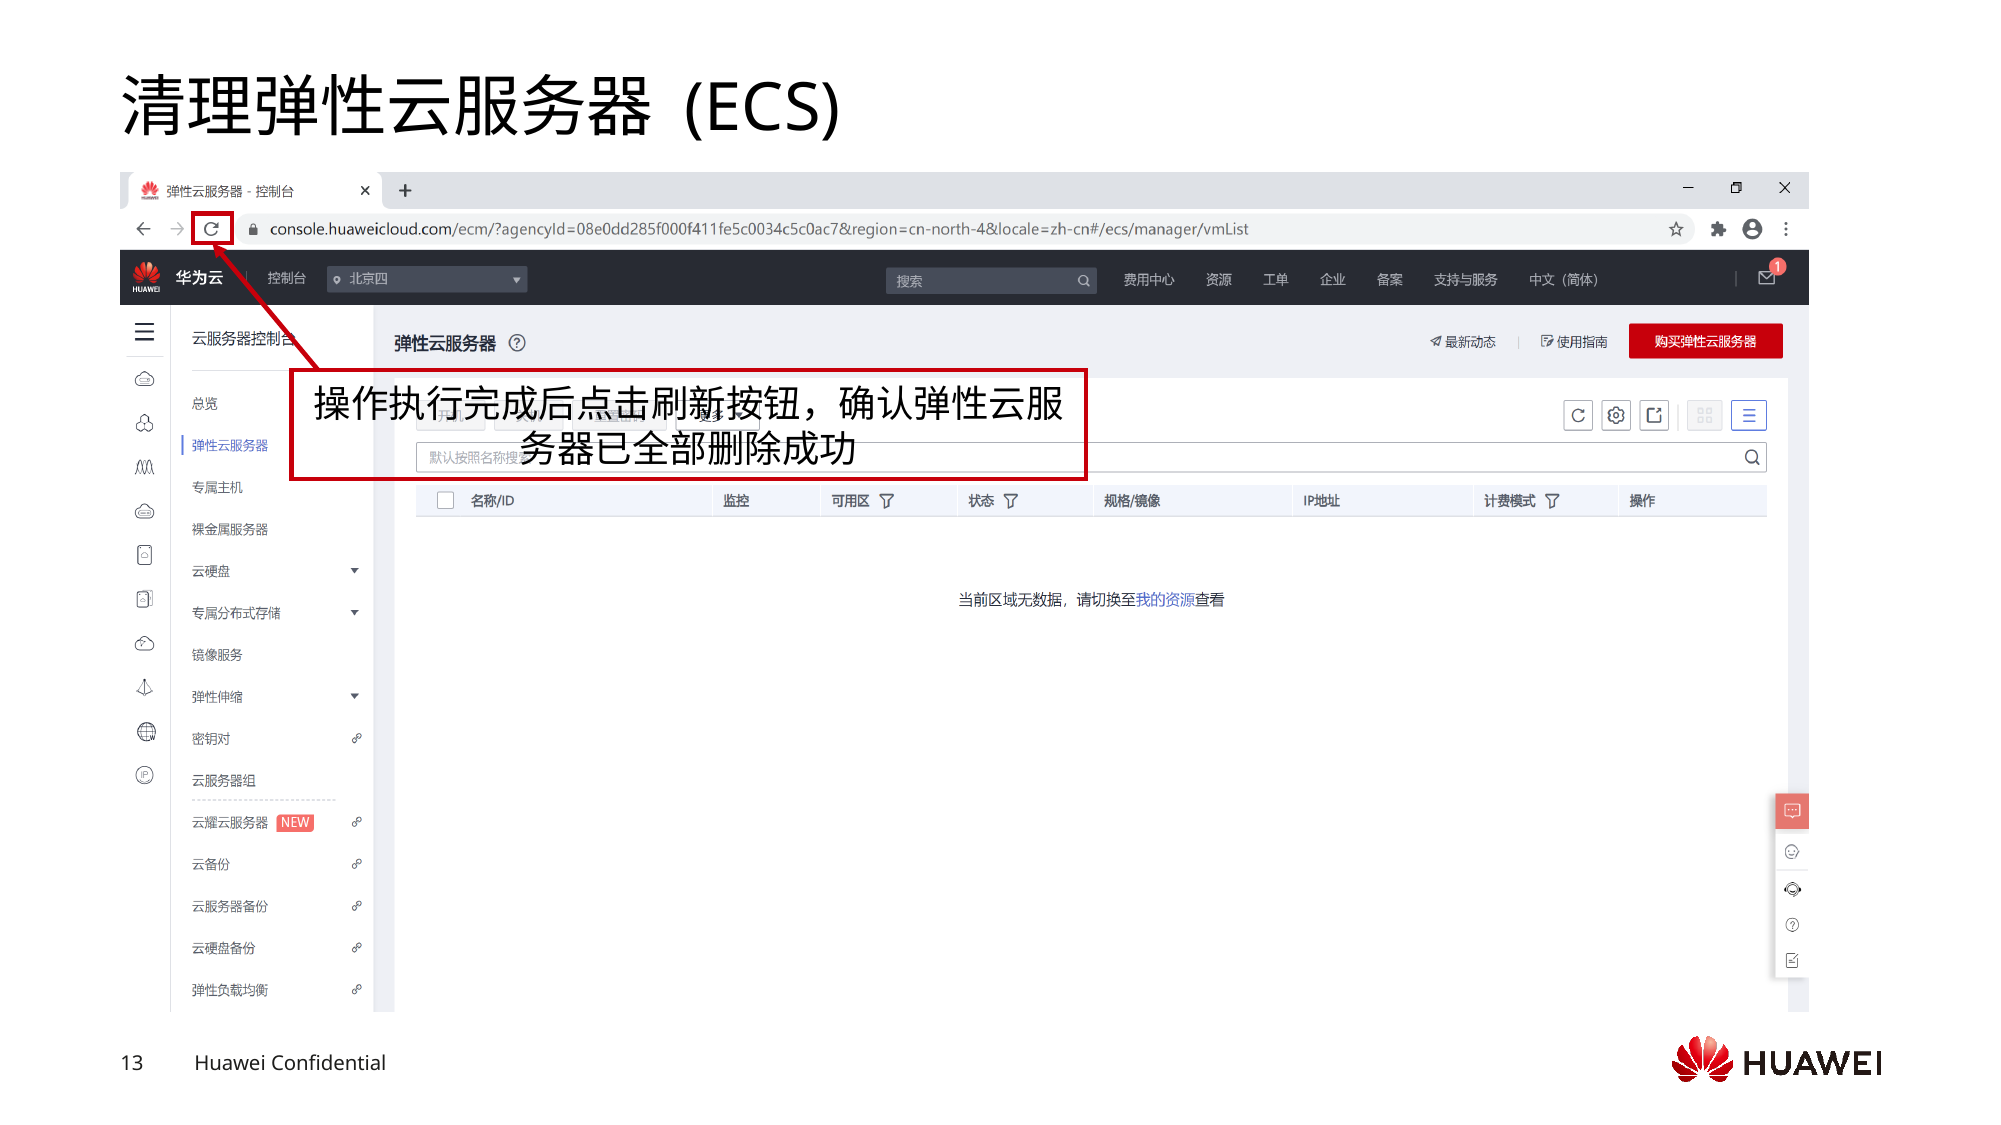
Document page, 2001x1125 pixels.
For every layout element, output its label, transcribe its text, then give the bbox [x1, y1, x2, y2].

picture [1672, 1036, 1881, 1082]
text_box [119, 172, 1809, 1012]
title 清理弹性云服务器 (ECS) [120, 73, 1880, 154]
